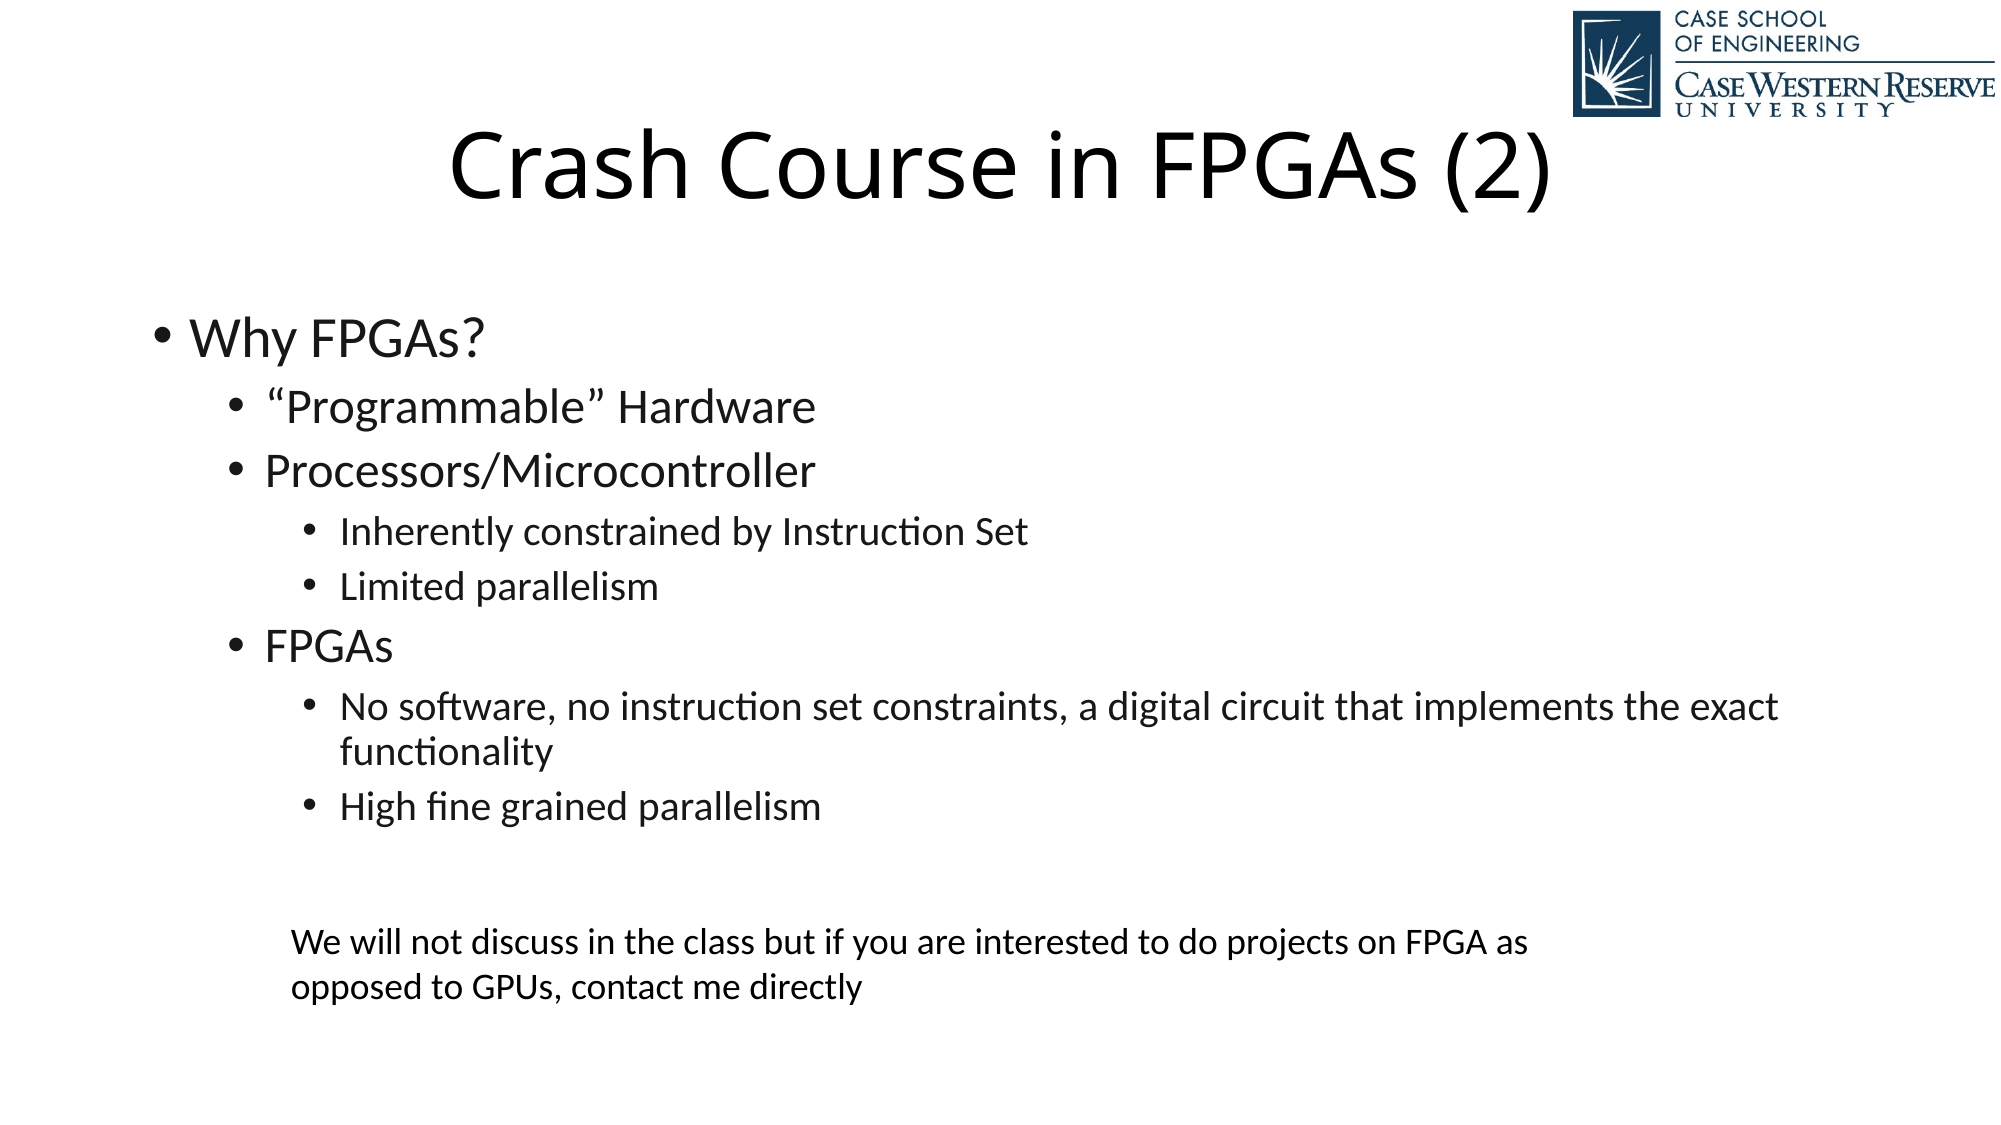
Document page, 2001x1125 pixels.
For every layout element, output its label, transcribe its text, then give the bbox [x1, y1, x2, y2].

list Why FPGAs? “Programmable” Hardware Processors/Microcontroller Inherently constrained by Instruction Set Limited parallelism FPGAs No software, no instruction set constraints, a digital circuit that implements the exact functionality High fine grained parallelism [137, 299, 1863, 1014]
title Crash Course in FPGAs (2) [137, 59, 1863, 278]
text_box We will not discuss in the class but if you are interested to do projects on FPGA as opposed to GPUs, contact me directly [276, 909, 1646, 1015]
picture [1573, 10, 1995, 117]
